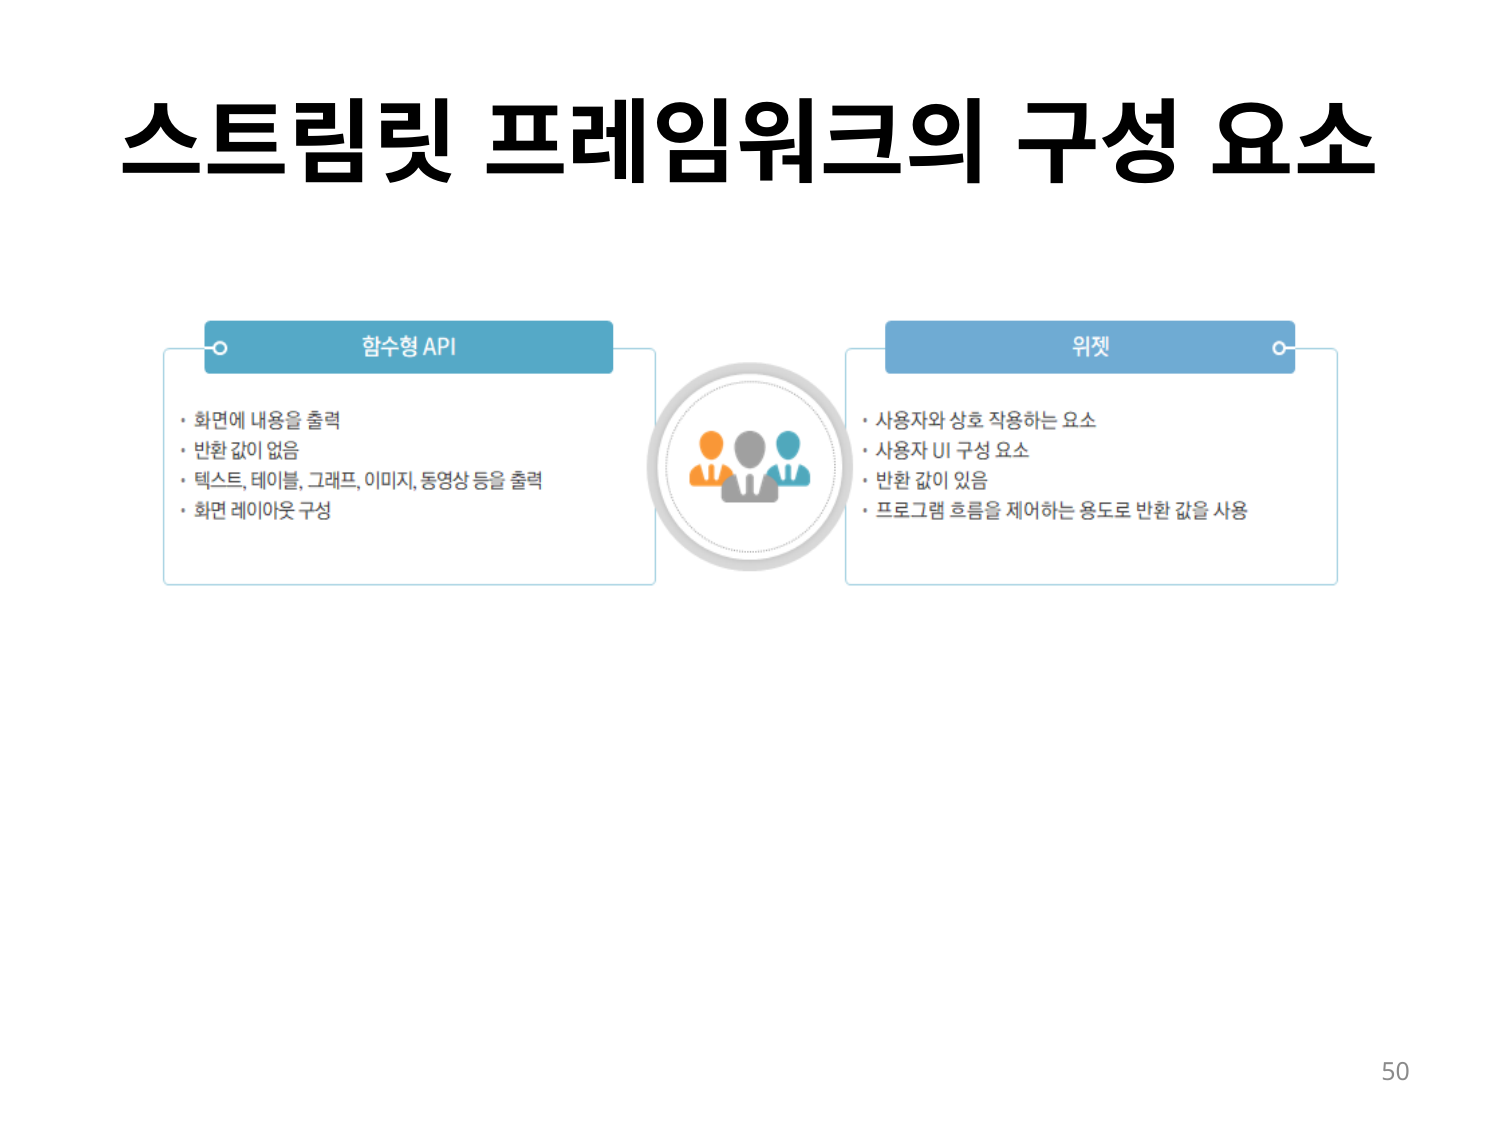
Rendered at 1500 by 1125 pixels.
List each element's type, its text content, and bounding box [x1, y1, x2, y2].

slide_number 50 [1074, 1042, 1425, 1103]
picture [135, 278, 1365, 610]
title 스트림릿 프레임워크의 구성 요소 [75, 45, 1425, 233]
